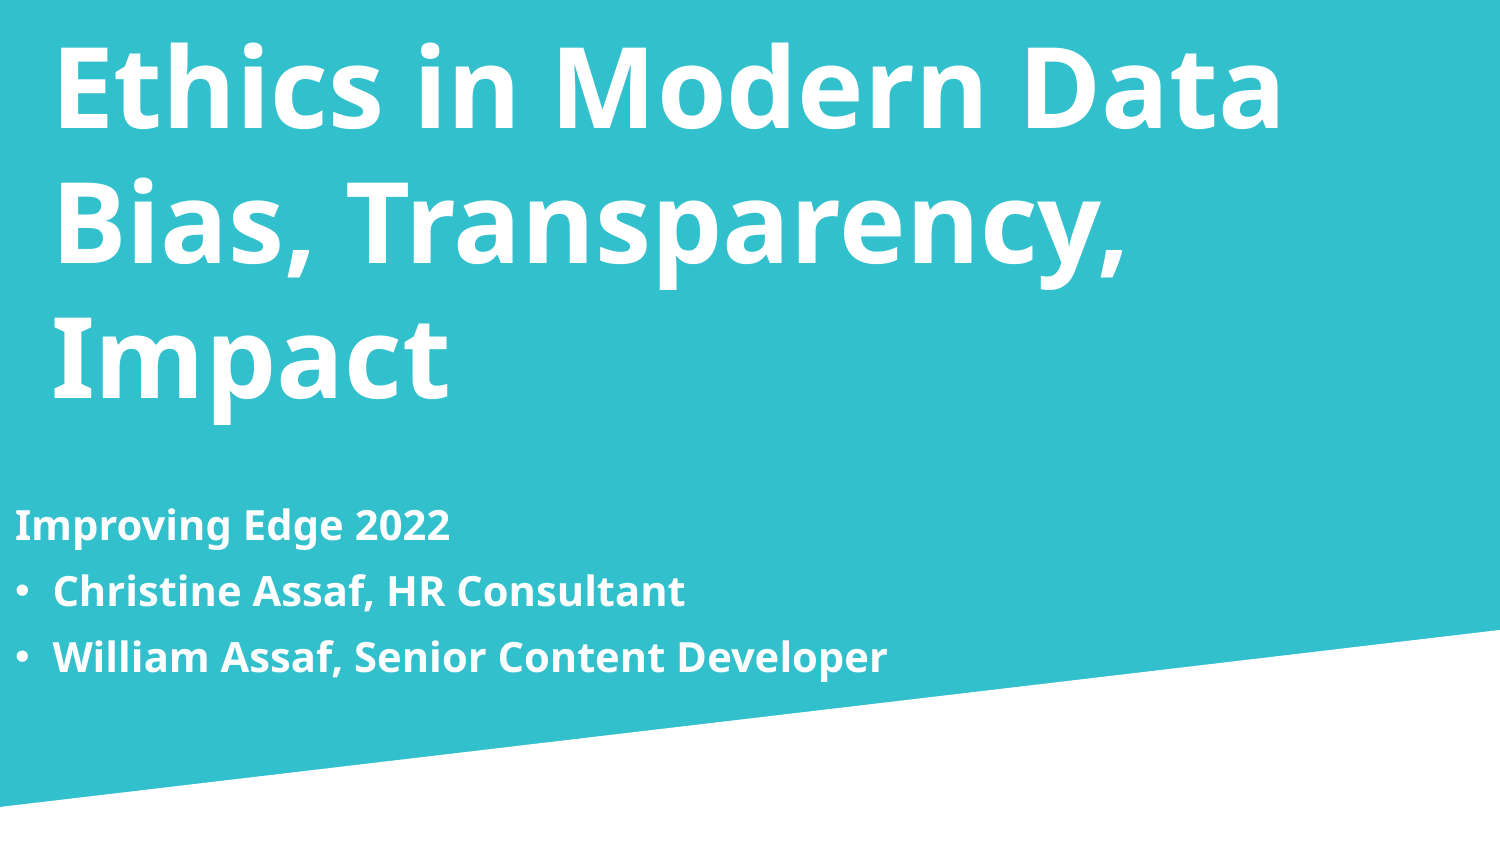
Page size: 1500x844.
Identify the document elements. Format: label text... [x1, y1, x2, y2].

subtitle Improving Edge 2022 Christine Assaf, HR Consultant William Assaf, Senior Content Developer [0, 496, 1125, 701]
title Ethics in Modern Data Bias, Transparency, Impact [36, 224, 1400, 429]
